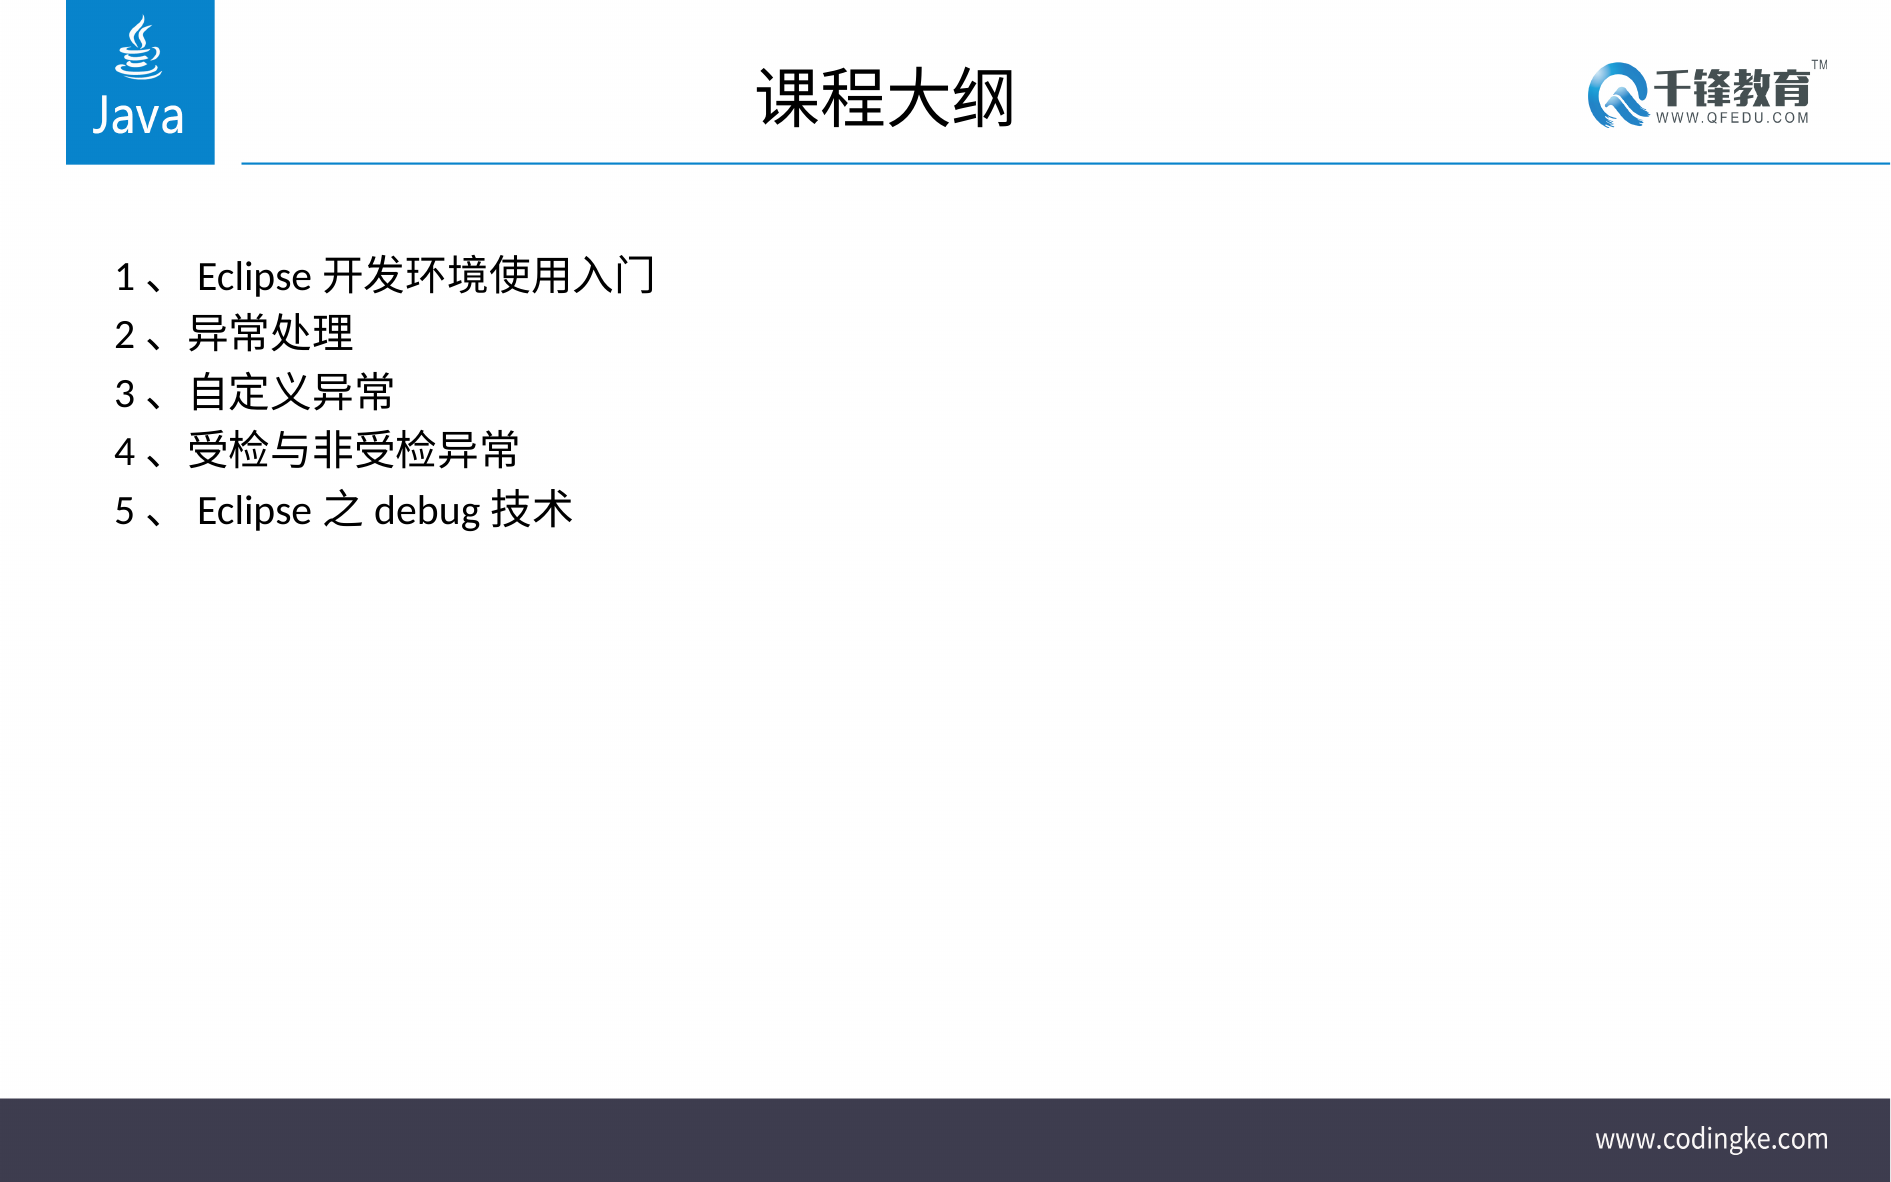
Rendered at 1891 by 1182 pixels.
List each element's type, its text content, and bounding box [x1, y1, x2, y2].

picture [0, 0, 1891, 1182]
title 课程大纲 [236, 47, 1536, 147]
list 1、Eclipse开发环境使用入门 2、异常处理 3、自定义异常 4、受检与非受检异常 5、Eclipse之debug技术 [94, 239, 1796, 1036]
